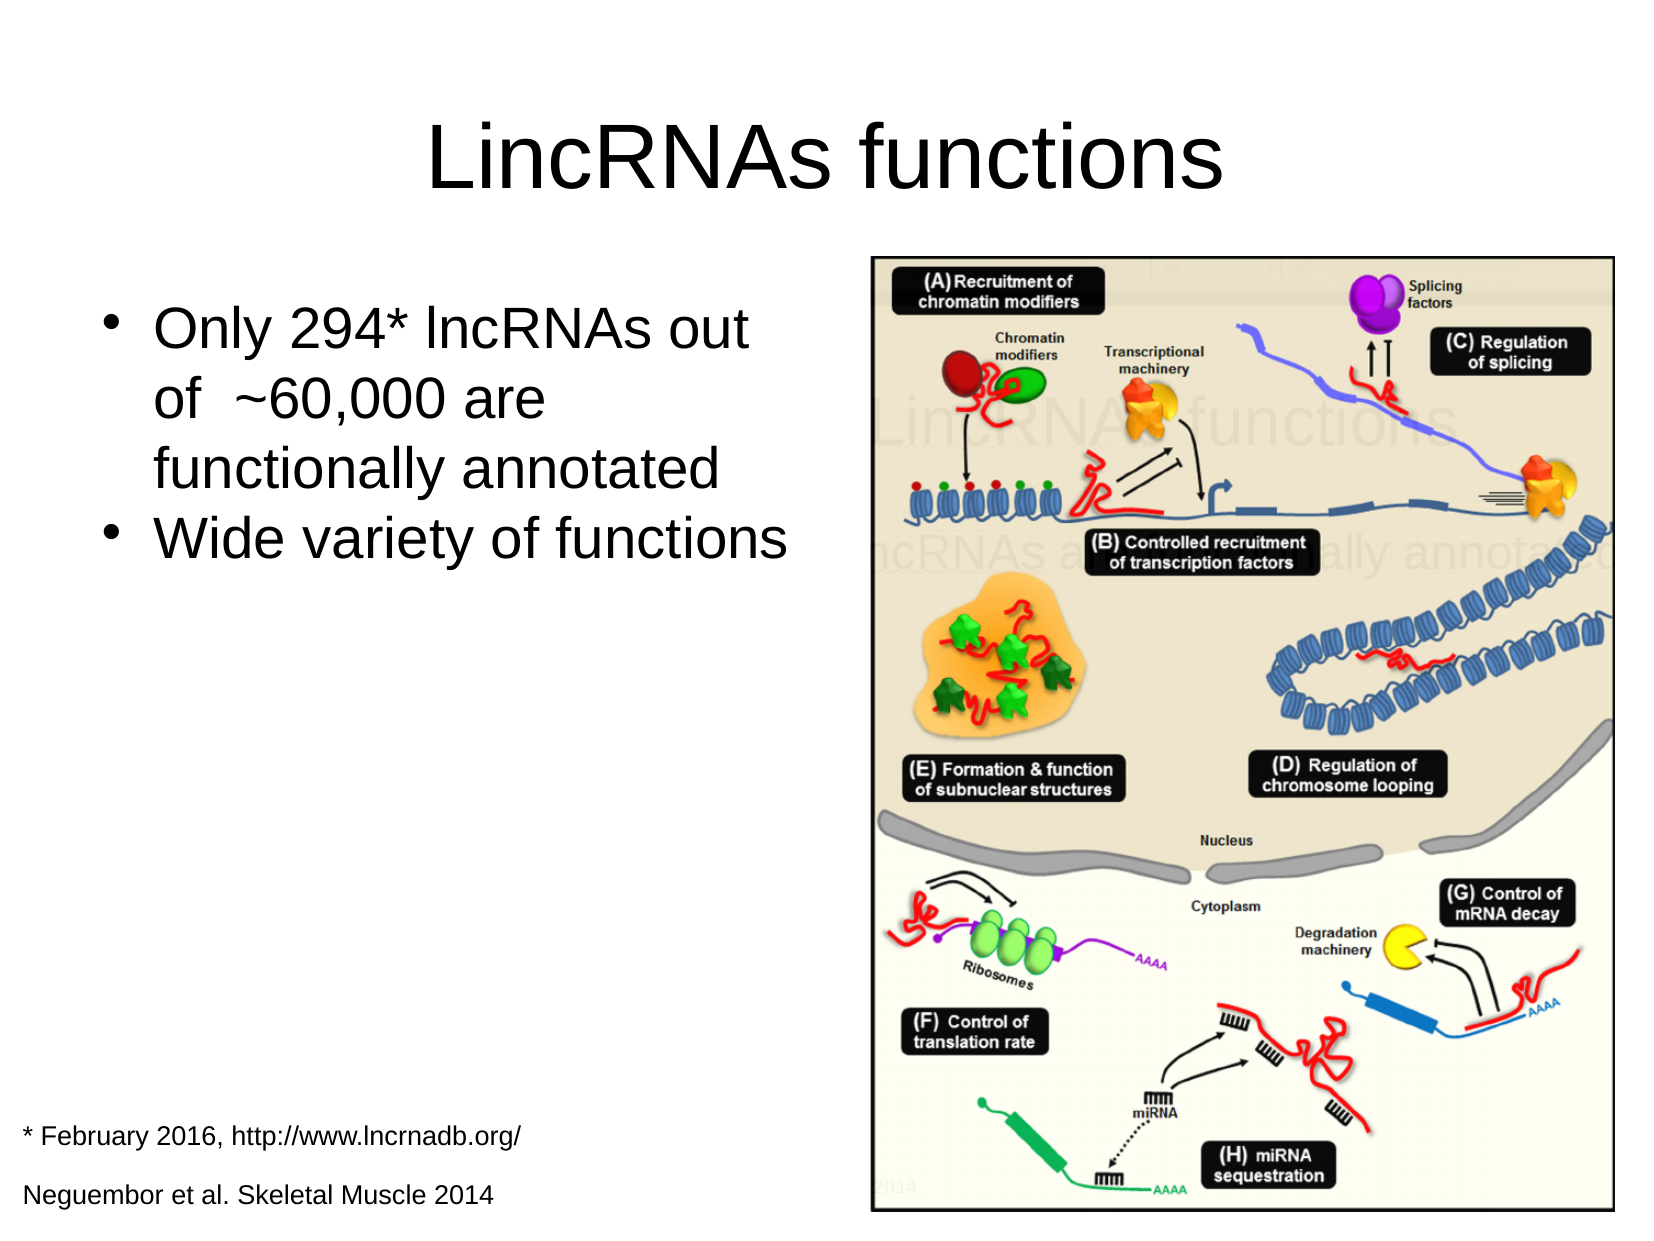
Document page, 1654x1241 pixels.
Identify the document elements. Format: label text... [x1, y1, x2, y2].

text_box LincRNAs functions [82, 49, 1570, 255]
text_box Only 294* lncRNAs out of ~60,000 are functionally annotated Wide variety of functions [82, 290, 795, 1008]
text_box Neguembor et al. Skeletal Muscle 2014 [7, 1170, 690, 1227]
picture [869, 256, 1615, 1212]
text_box * February 2016, http://www.lncrnadb.org/ [7, 1111, 690, 1167]
